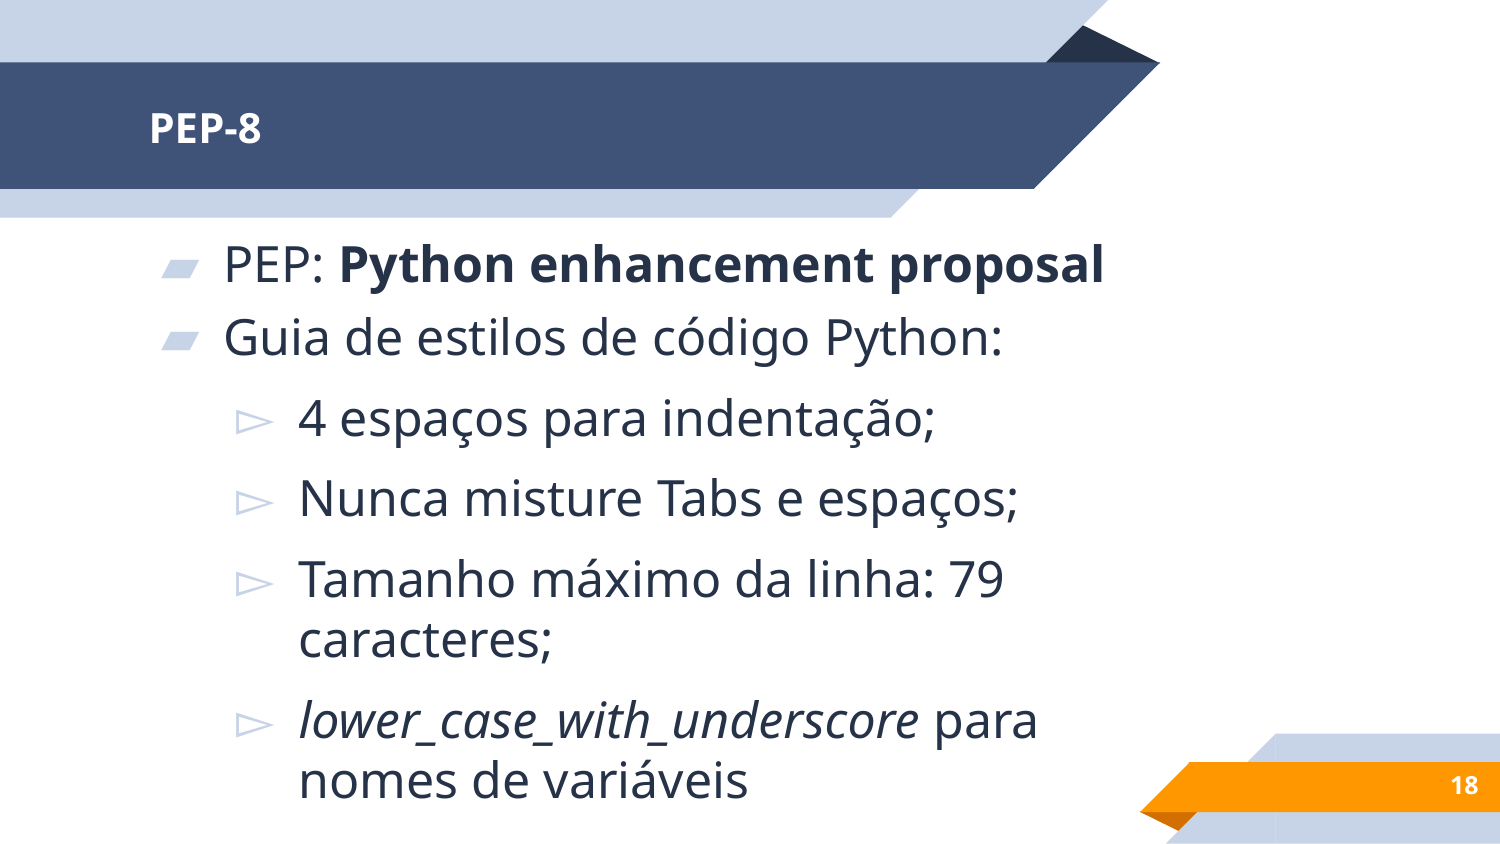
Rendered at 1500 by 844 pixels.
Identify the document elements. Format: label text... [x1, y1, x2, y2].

list PEP: Python enhancement proposal Guia de estilos de código Python: 4 espaços para indentação; Nunca misture Tabs e espaços; Tamanho máximo da linha: 79 caracteres; lower_case_with_underscore para nomes de variáveis [133, 217, 1140, 734]
title PEP-8 [133, 64, 1035, 190]
slide_number ‹#› [1249, 760, 1494, 813]
